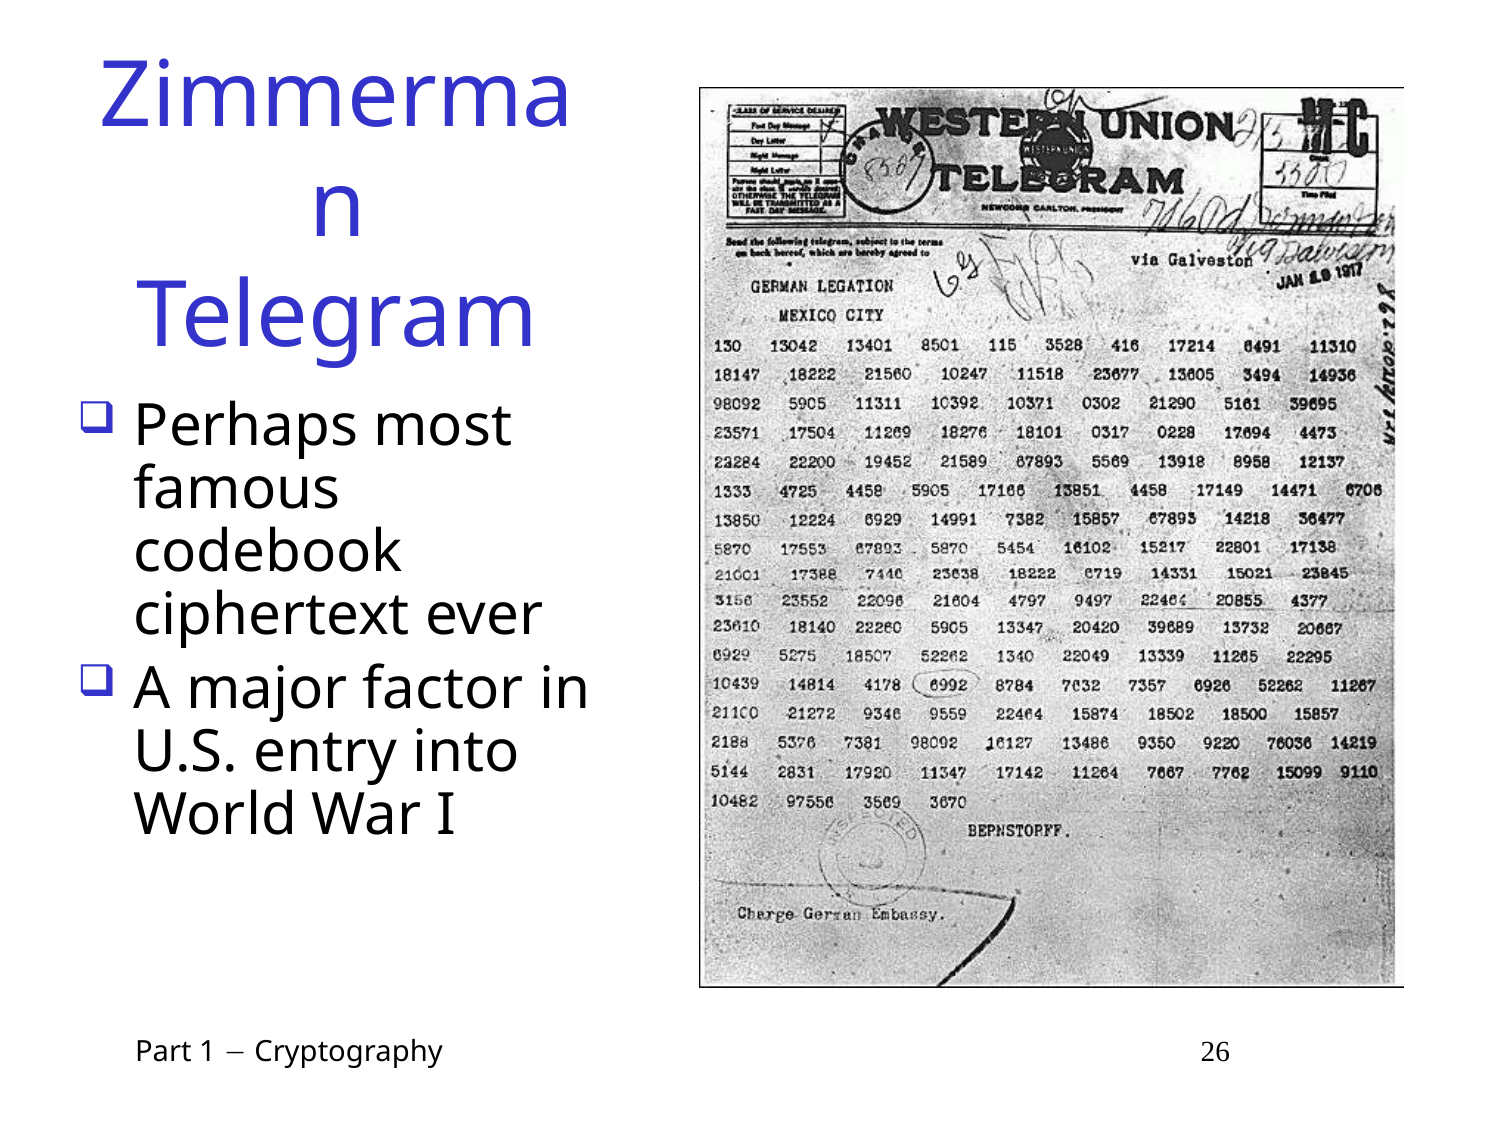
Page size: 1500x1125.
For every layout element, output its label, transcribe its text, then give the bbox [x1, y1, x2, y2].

title Zimmerman Telegram [74, 74, 601, 326]
footer Part 1  Cryptography 26 [112, 1024, 1401, 1101]
picture [699, 87, 1404, 988]
list Perhaps most famous codebook ciphertext ever A major factor in U.S. entry into World War I [62, 387, 626, 976]
